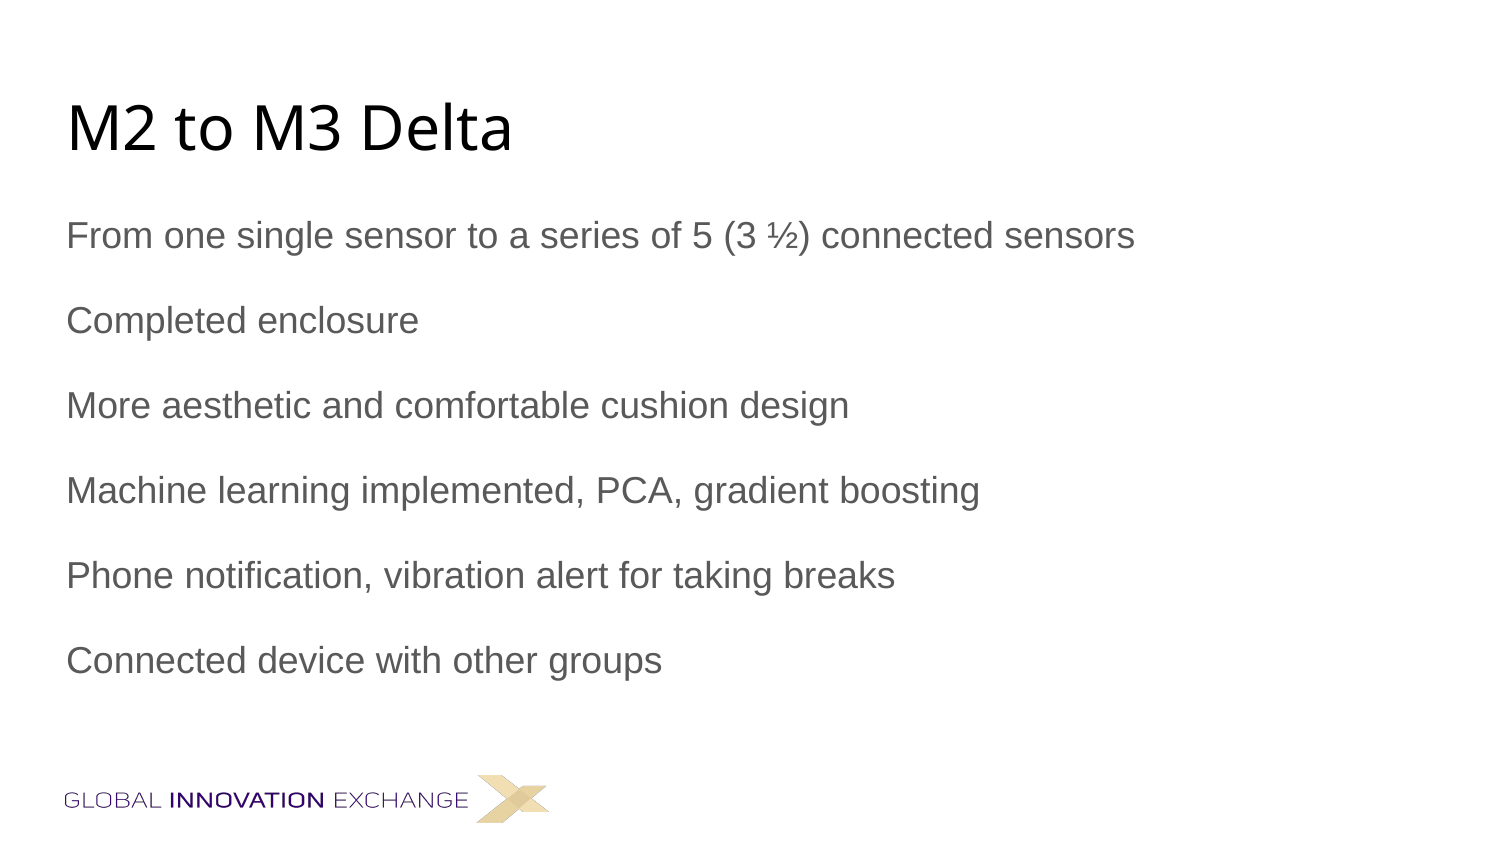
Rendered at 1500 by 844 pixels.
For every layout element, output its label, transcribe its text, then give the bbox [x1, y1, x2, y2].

list From one single sensor to a series of 5 (3 ½) connected sensors Completed enclosure More aesthetic and comfortable cushion design Machine learning implemented, PCA, gradient boosting Phone notification, vibration alert for taking breaks Connected device with other groups [51, 189, 1449, 750]
picture [65, 775, 549, 823]
title M2 to M3 Delta [51, 72, 1449, 167]
